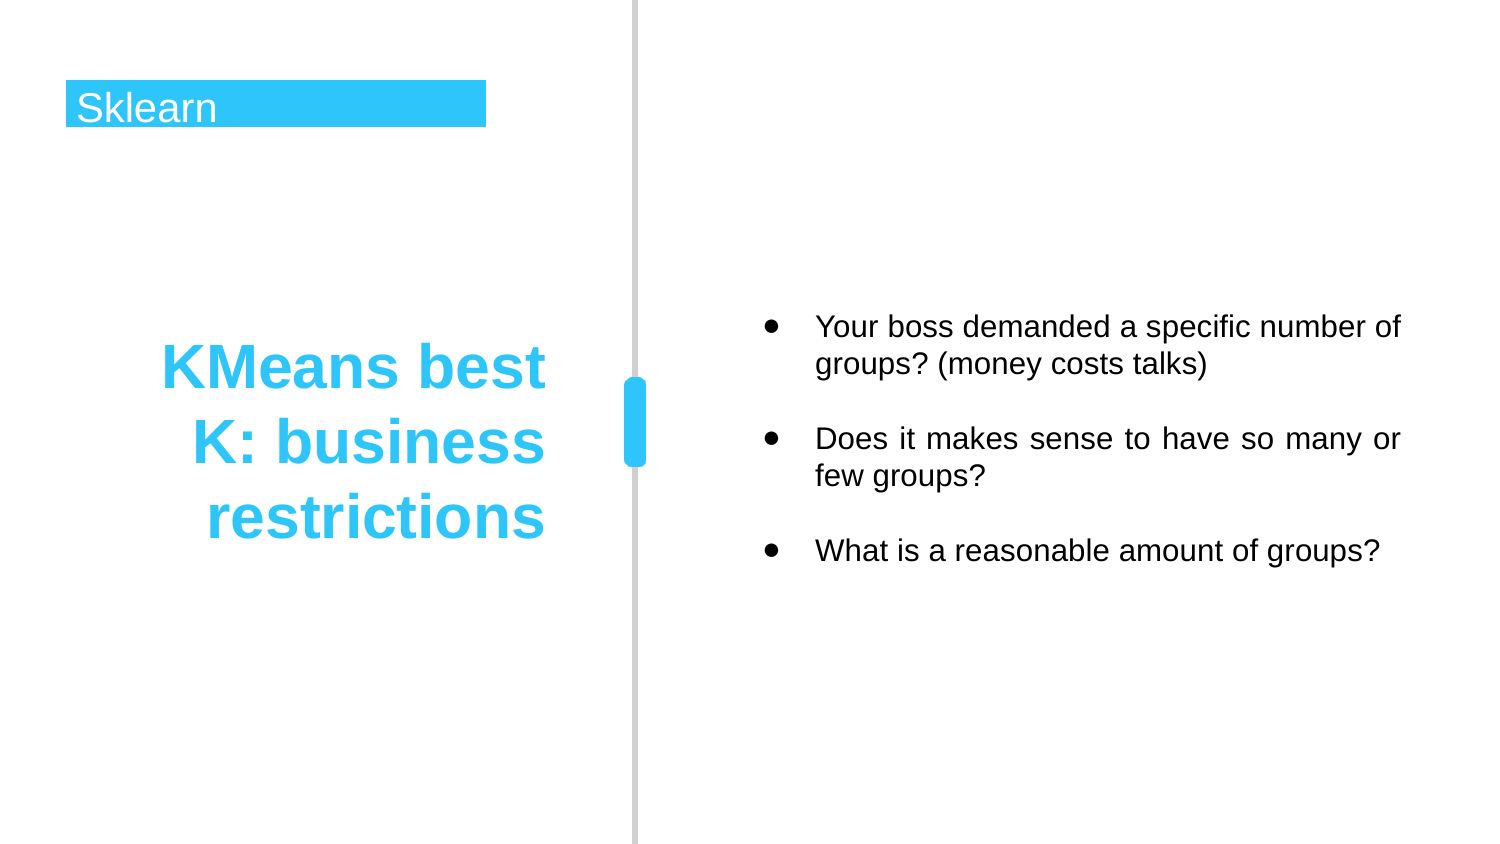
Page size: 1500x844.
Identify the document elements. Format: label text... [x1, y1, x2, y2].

picture [65, 79, 486, 128]
text_box Your boss demanded a specific number of groups? (money costs talks) Does it makes sense to have so many or few groups? What is a reasonable amount of groups? [737, 302, 1406, 617]
text_box KMeans best K: business restrictions [93, 330, 550, 546]
text_box Sklearn [72, 77, 590, 130]
picture [624, 377, 646, 467]
